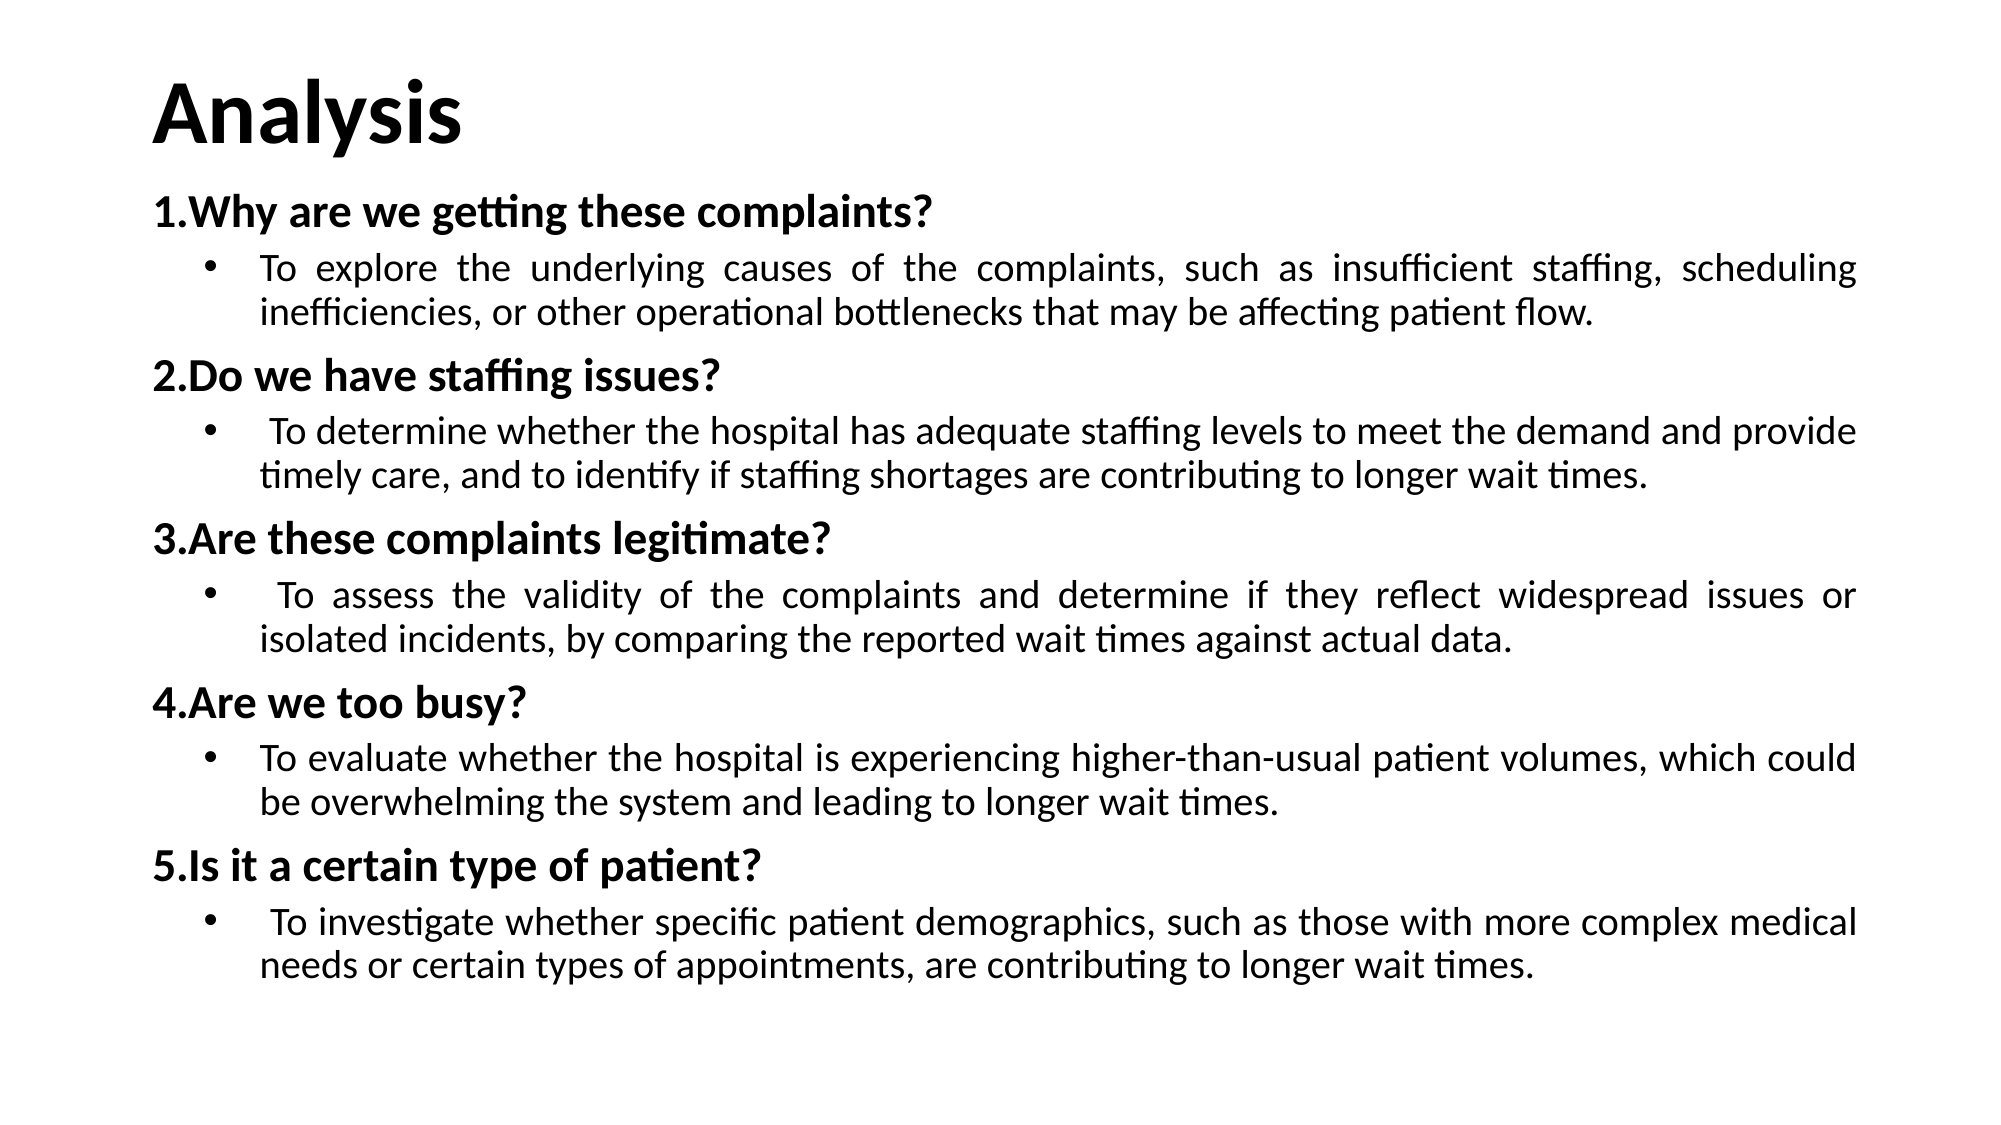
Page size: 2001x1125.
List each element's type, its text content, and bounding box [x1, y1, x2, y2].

title Analysis [137, 59, 1863, 179]
list Why are we getting these complaints? To explore the underlying causes of the complaints, such as insufficient staffing, scheduling inefficiencies, or other operational bottlenecks that may be affecting patient flow. Do we have staffing issues? To determine whether the hospital has adequate staffing levels to meet the demand and provide timely care, and to identify if staffing shortages are contributing to longer wait times. Are these complaints legitimate? To assess the validity of the complaints and determine if they reflect widespread issues or isolated incidents, by comparing the reported wait times against actual data. Are we too busy? To evaluate whether the hospital is experiencing higher-than-usual patient volumes, which could be overwhelming the system and leading to longer wait times. Is it a certain type of patient? To investigate whether specific patient demographics, such as those with more complex medical needs or certain types of appointments, are contributing to longer wait times. [137, 179, 1875, 1014]
